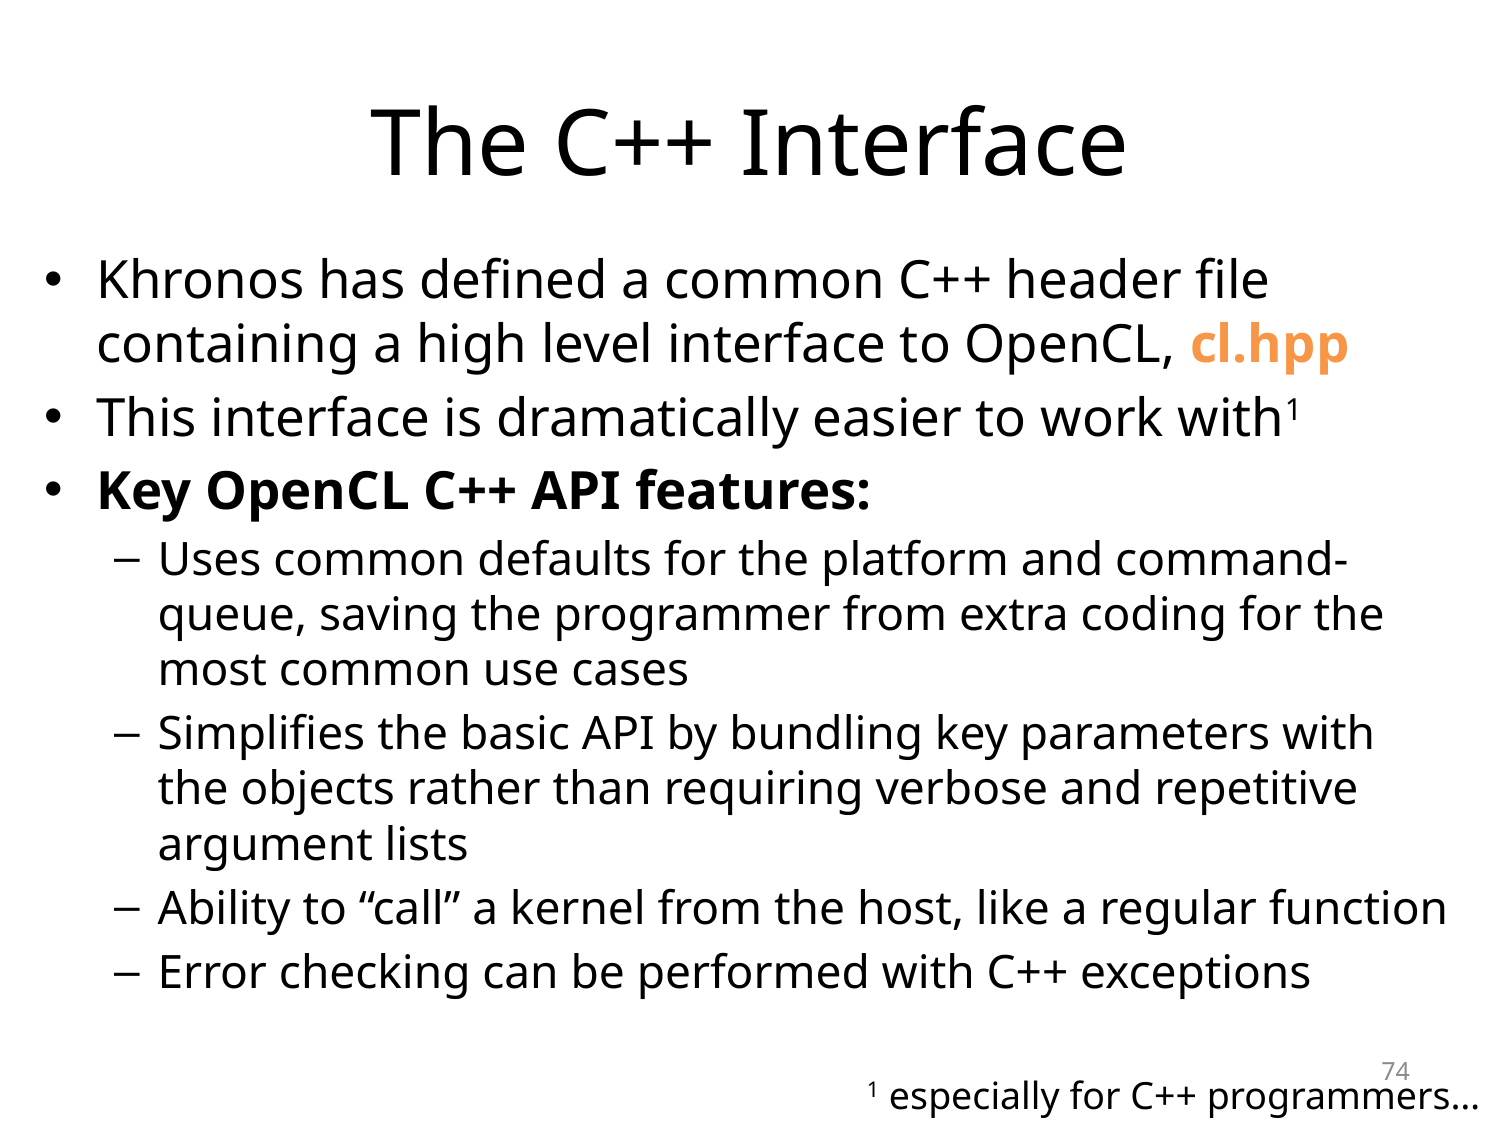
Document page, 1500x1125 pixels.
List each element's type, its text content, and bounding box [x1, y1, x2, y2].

title The C++ Interface [75, 45, 1425, 233]
slide_number 74 [1074, 1042, 1425, 1103]
text_box 1 especially for C++ programmers… [852, 1064, 1496, 1125]
list Khronos has defined a common C++ header file containing a high level interface to OpenCL, cl.hpp This interface is dramatically easier to work with1 Key OpenCL C++ API features: Uses common defaults for the platform and command-queue, saving the programmer from extra coding for the most common use cases Simplifies the basic API by bundling key parameters with the objects rather than requiring verbose and repetitive argument lists Ability to “call” a kernel from the host, like a regular function Error checking can be performed with C++ exceptions [29, 238, 1471, 1071]
